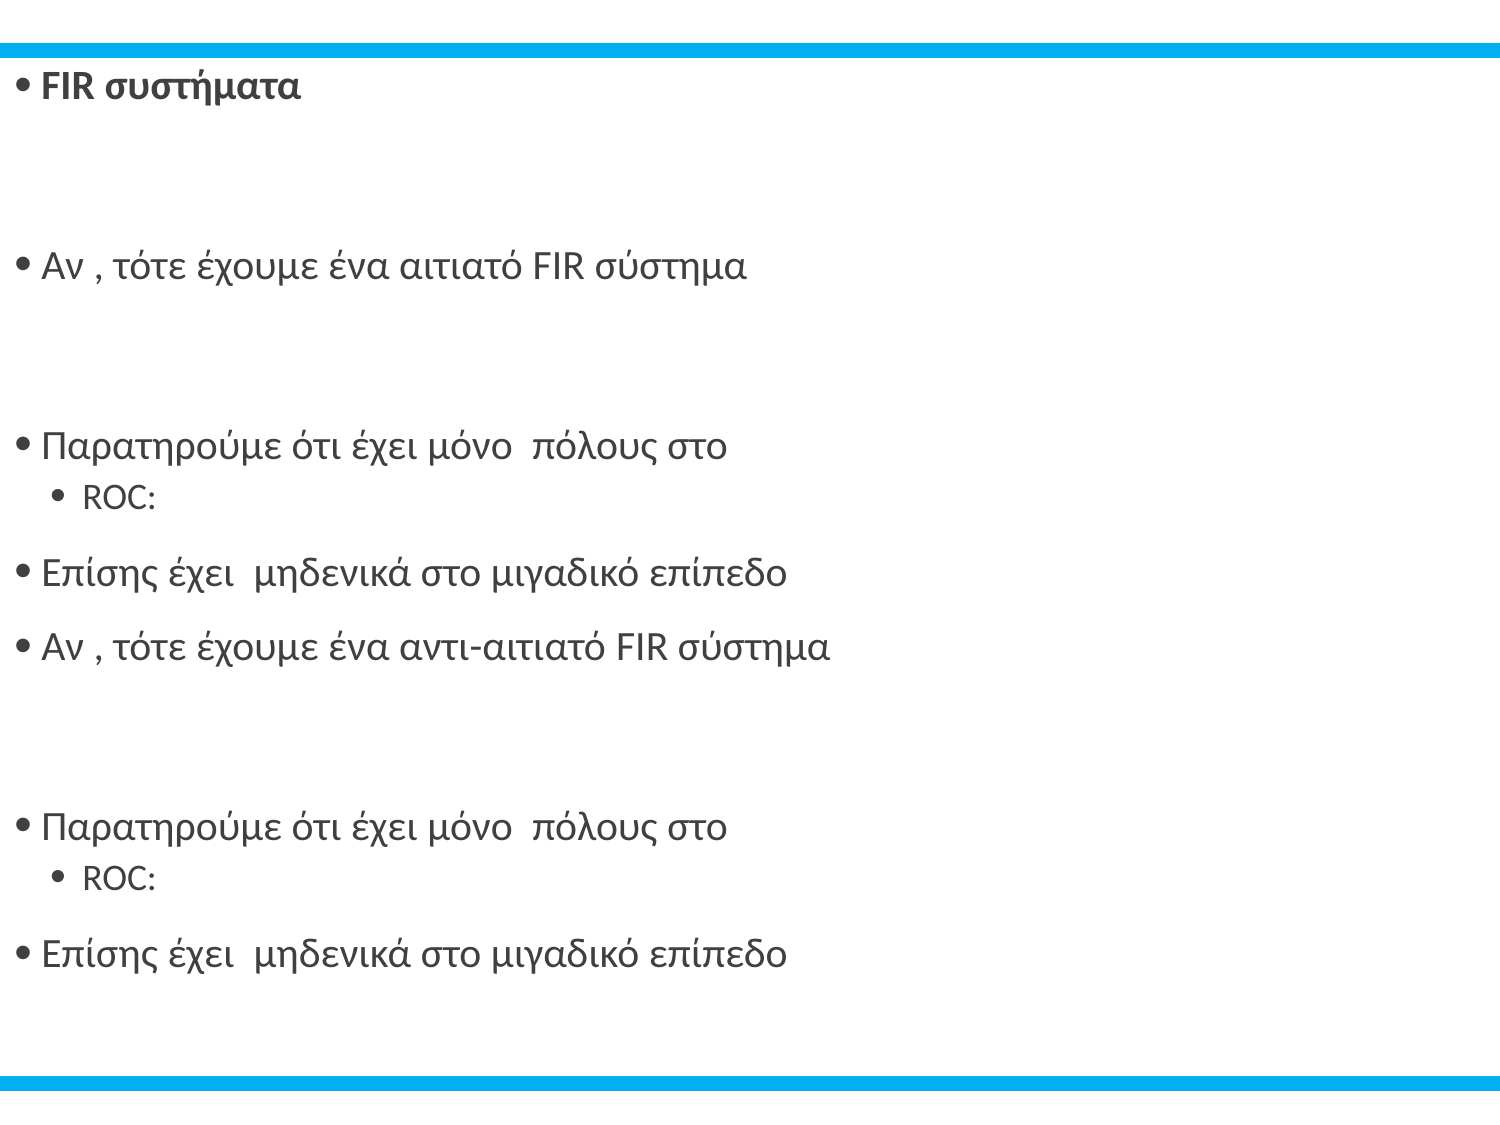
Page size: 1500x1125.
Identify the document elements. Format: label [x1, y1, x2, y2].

text_box [0, 1076, 1500, 1091]
text_box [0, 43, 1500, 58]
